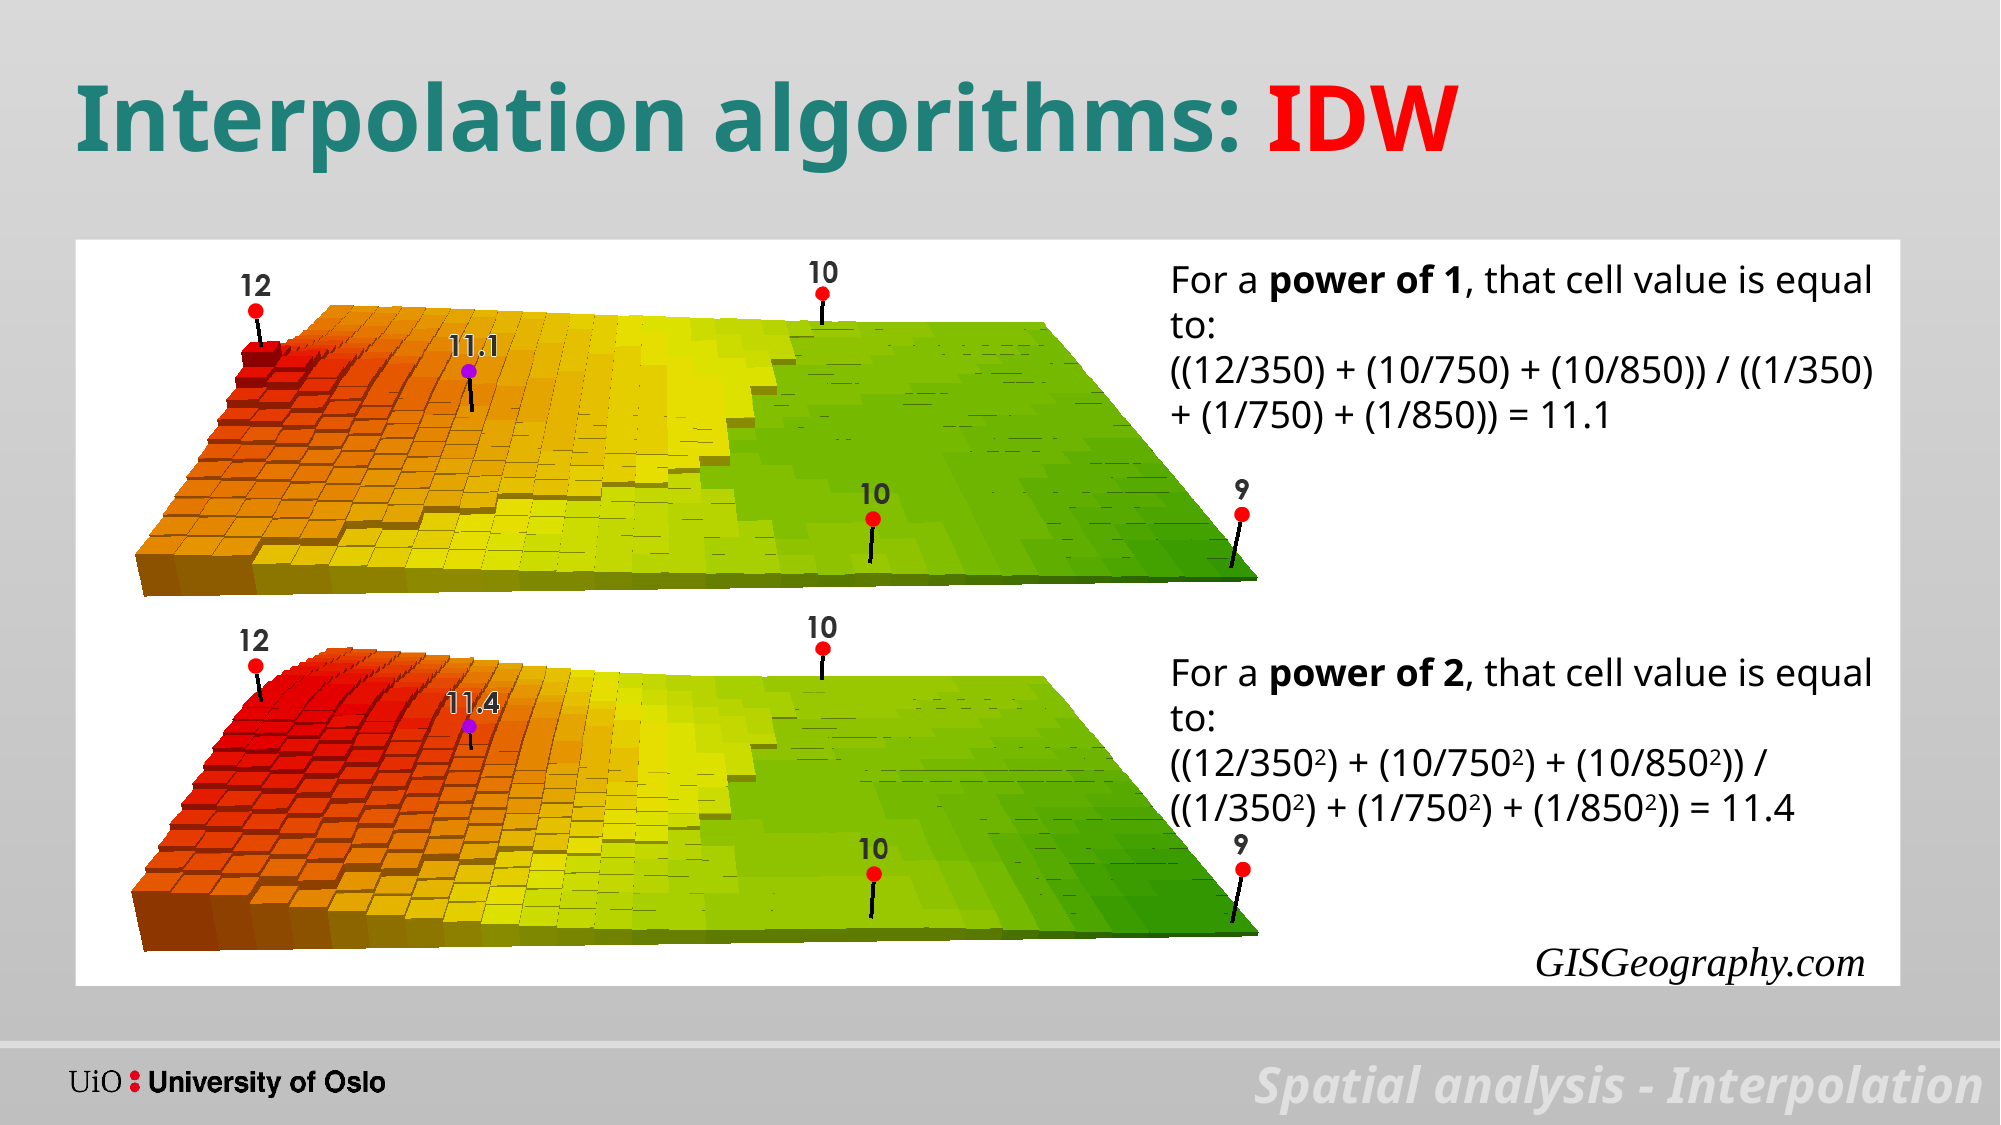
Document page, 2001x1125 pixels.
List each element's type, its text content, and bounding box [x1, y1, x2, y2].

text_box [74, 239, 1901, 987]
text_box For a power of 1, that cell value is equal to: ((12/350) + (10/750) + (10/850)) / ((1/350) + (1/750) + (1/850)) = 11.1 [1155, 248, 1913, 444]
picture [129, 257, 1265, 974]
text_box [49, 32, 1046, 220]
text_box GISGeography.com [1475, 927, 1925, 992]
picture [69, 1070, 385, 1098]
text_box Interpolation algorithms: IDW [1046, 52, 2000, 177]
text_box For a power of 2, that cell value is equal to: ((12/3502) + (10/7502) + (10/8502)) / ((1/3502) + (1/7502) + (1/8502)) = 11.4 [1264, 641, 1901, 837]
